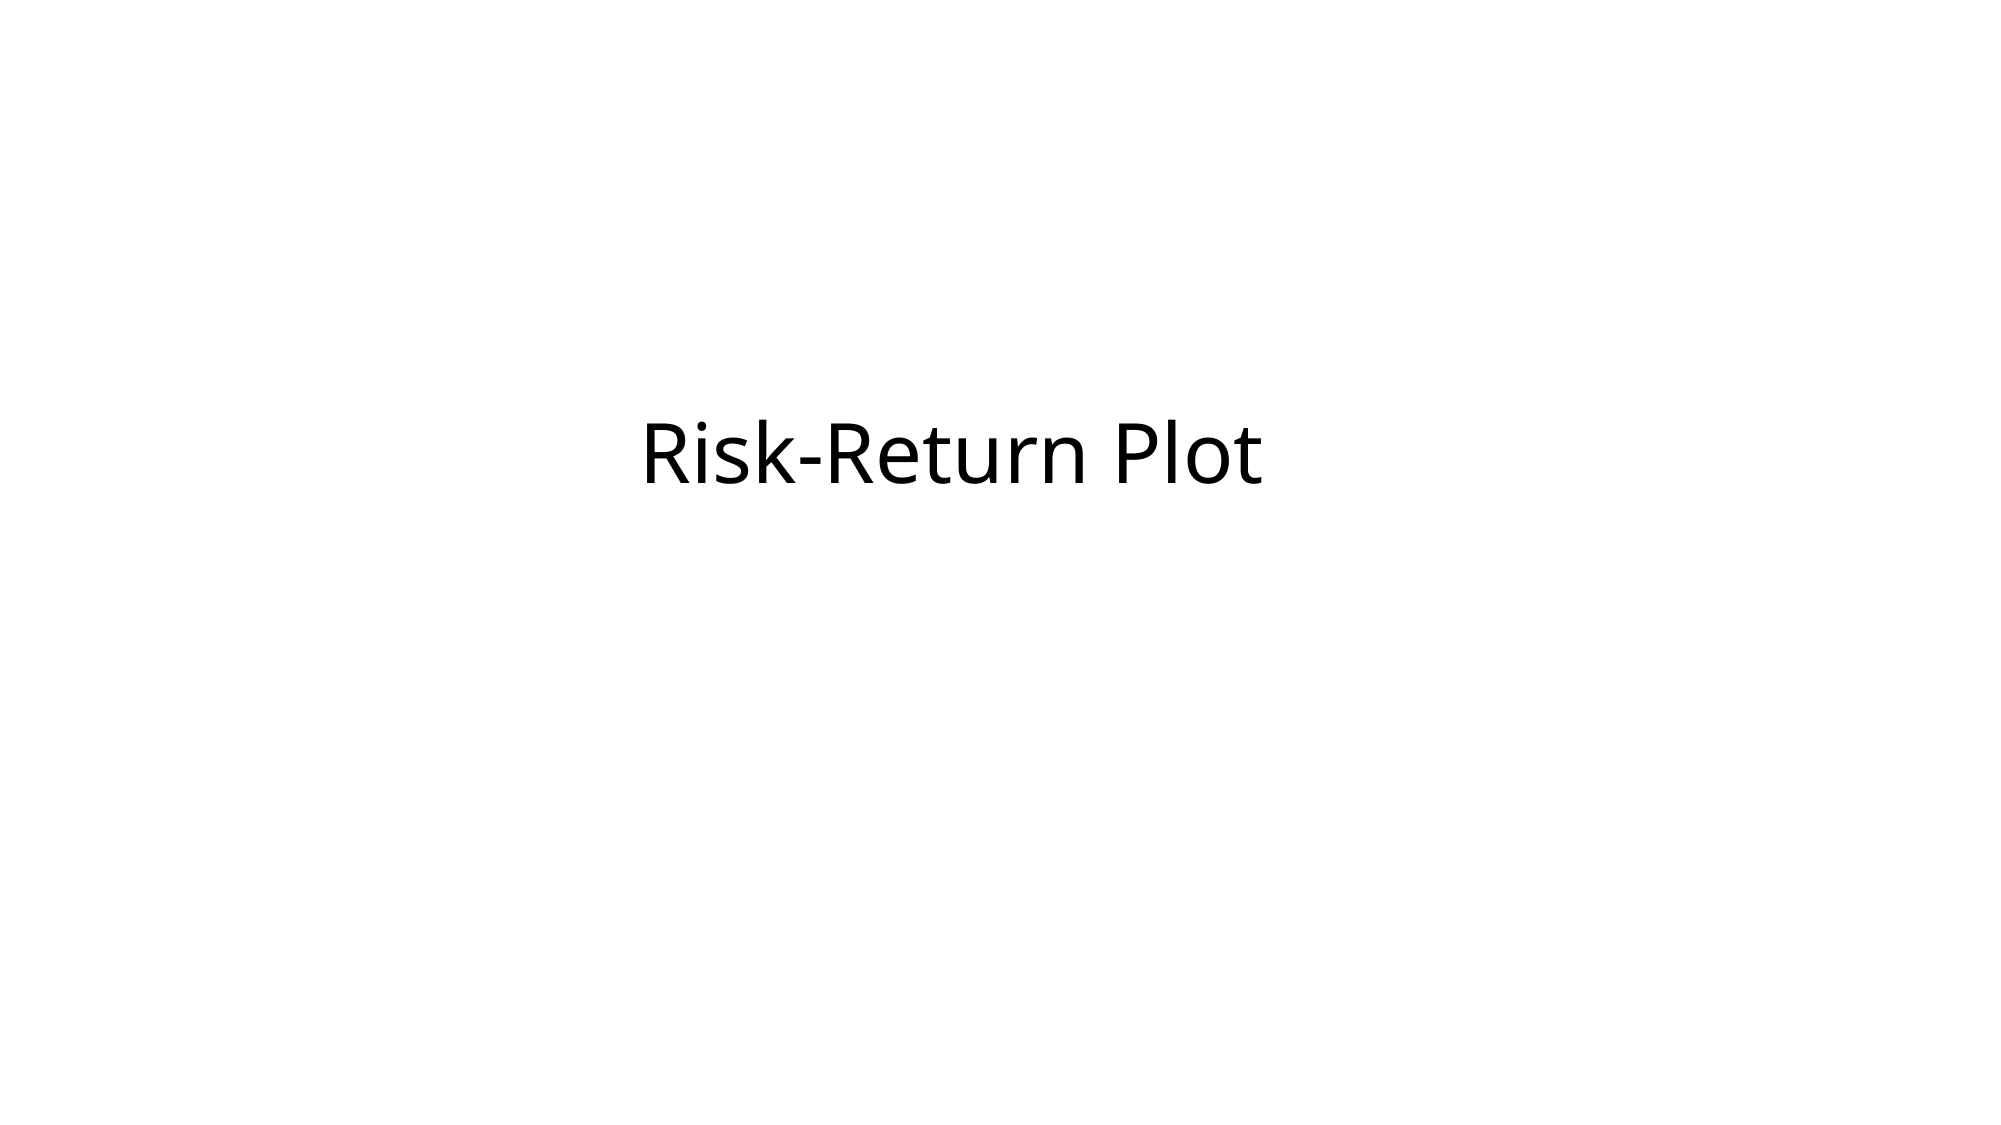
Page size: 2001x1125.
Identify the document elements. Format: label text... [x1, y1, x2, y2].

text_box Risk-Return Plot [624, 393, 1280, 508]
